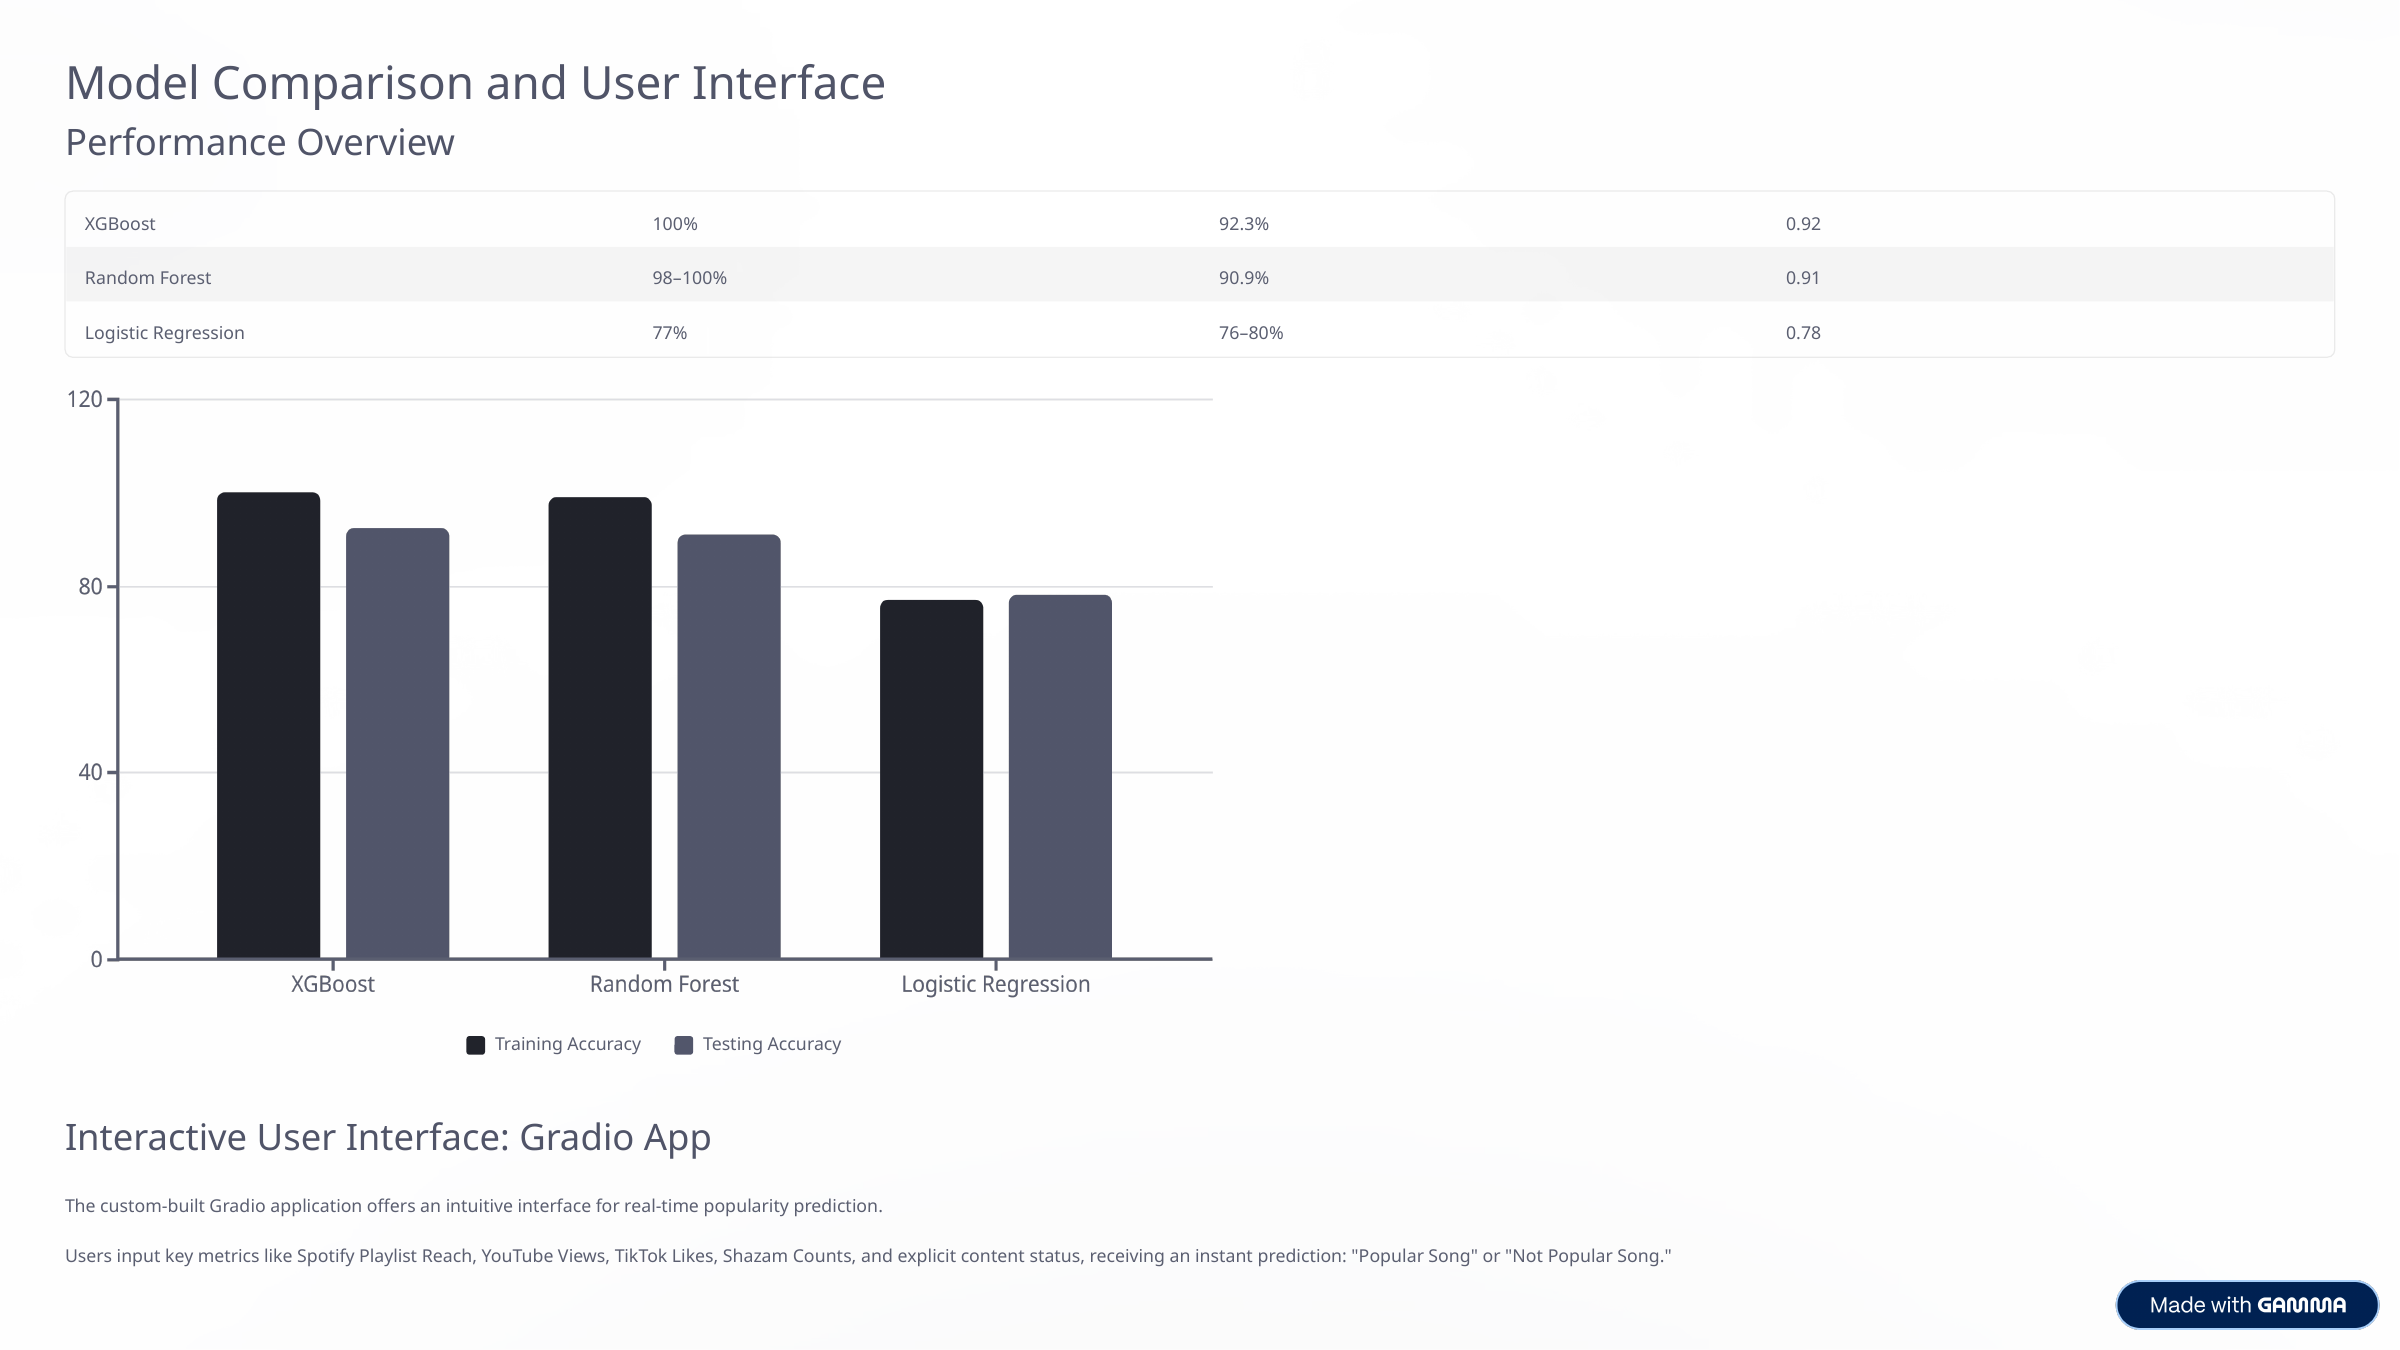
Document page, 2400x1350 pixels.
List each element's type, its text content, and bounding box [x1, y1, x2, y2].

text_box Testing Accuracy [703, 1036, 852, 1055]
text_box Logistic Regression [84, 313, 614, 344]
text_box XGBoost [84, 204, 614, 235]
text_box 0.92 [1786, 204, 2315, 235]
text_box Random Forest [84, 259, 614, 289]
text_box Performance Overview [65, 116, 467, 164]
text_box 0.91 [1786, 259, 2315, 289]
picture [66, 383, 1213, 998]
text_box The custom-built Gradio application offers an intuitive interface for real-time popularity prediction. [65, 1186, 2335, 1217]
text_box [466, 1036, 486, 1055]
text_box 76–80% [1219, 313, 1748, 344]
text_box Users input key metrics like Spotify Playlist Reach, YouTube Views, TikTok Likes, Shazam Counts, and explicit content status, receiving an instant prediction: "Popular Song" or "Not Popular Song." [65, 1237, 2335, 1268]
picture [2106, 1271, 2389, 1339]
text_box Model Comparison and User Interface [65, 51, 890, 110]
text_box [66, 301, 2334, 356]
text_box Training Accuracy [494, 1036, 650, 1055]
text_box 92.3% [1219, 204, 1748, 235]
text_box 90.9% [1219, 259, 1748, 289]
text_box [674, 1036, 694, 1055]
text_box [66, 192, 2334, 246]
text_box 98–100% [652, 259, 1181, 289]
text_box 77% [652, 313, 1181, 344]
text_box 0.78 [1786, 313, 2315, 344]
text_box 100% [652, 204, 1181, 235]
text_box Interactive User Interface: Gradio App [65, 1112, 720, 1159]
text_box [66, 246, 2334, 301]
